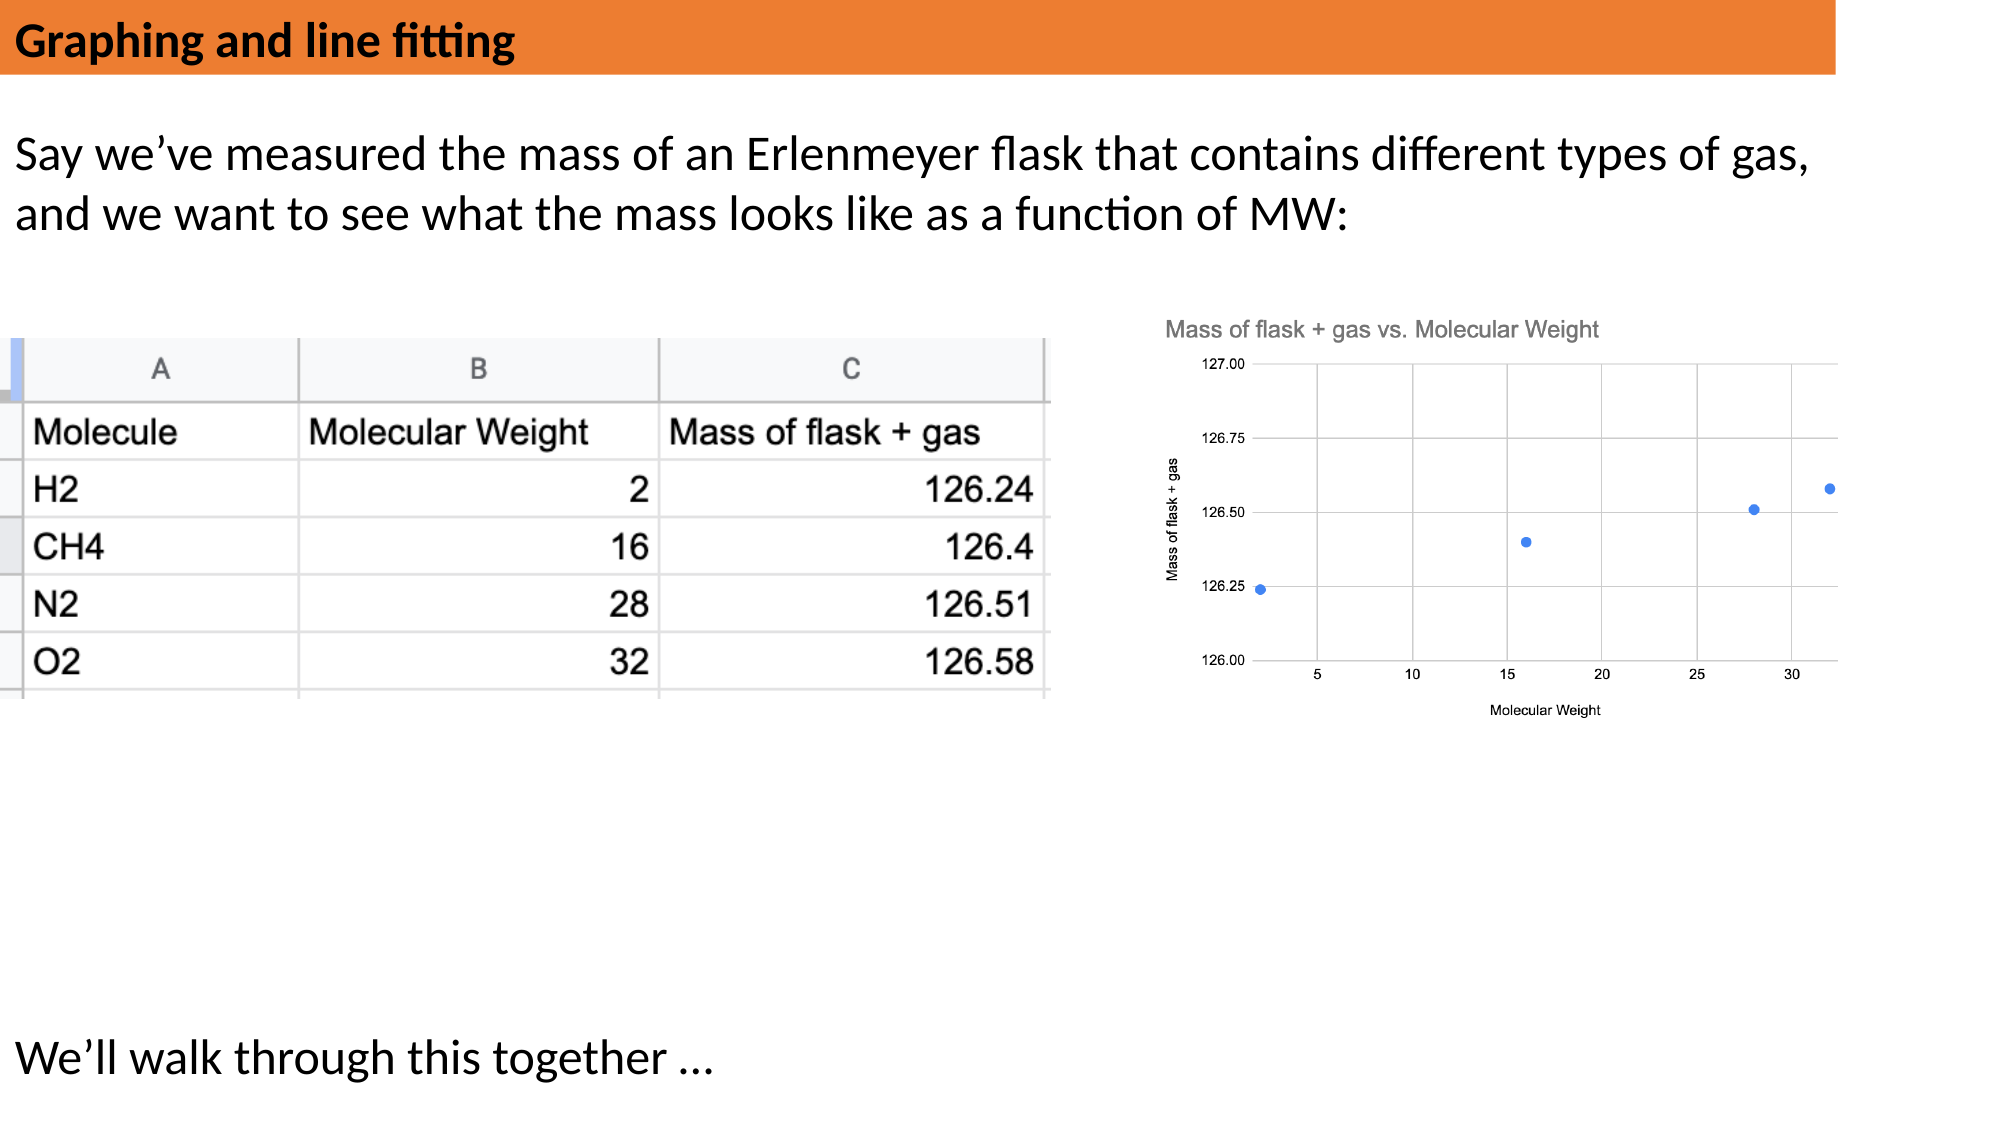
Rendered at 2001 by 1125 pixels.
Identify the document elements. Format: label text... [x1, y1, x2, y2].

text_box Graphing and line fitting [0, 0, 1836, 75]
text_box Say we’ve measured the mass of an Erlenmeyer flask that contains different types of gas, and we want to see what the mass looks like as a function of MW: [0, 113, 1887, 248]
picture [1143, 296, 1860, 740]
picture [0, 338, 1051, 699]
text_box We’ll walk through this together … [0, 1017, 1792, 1093]
